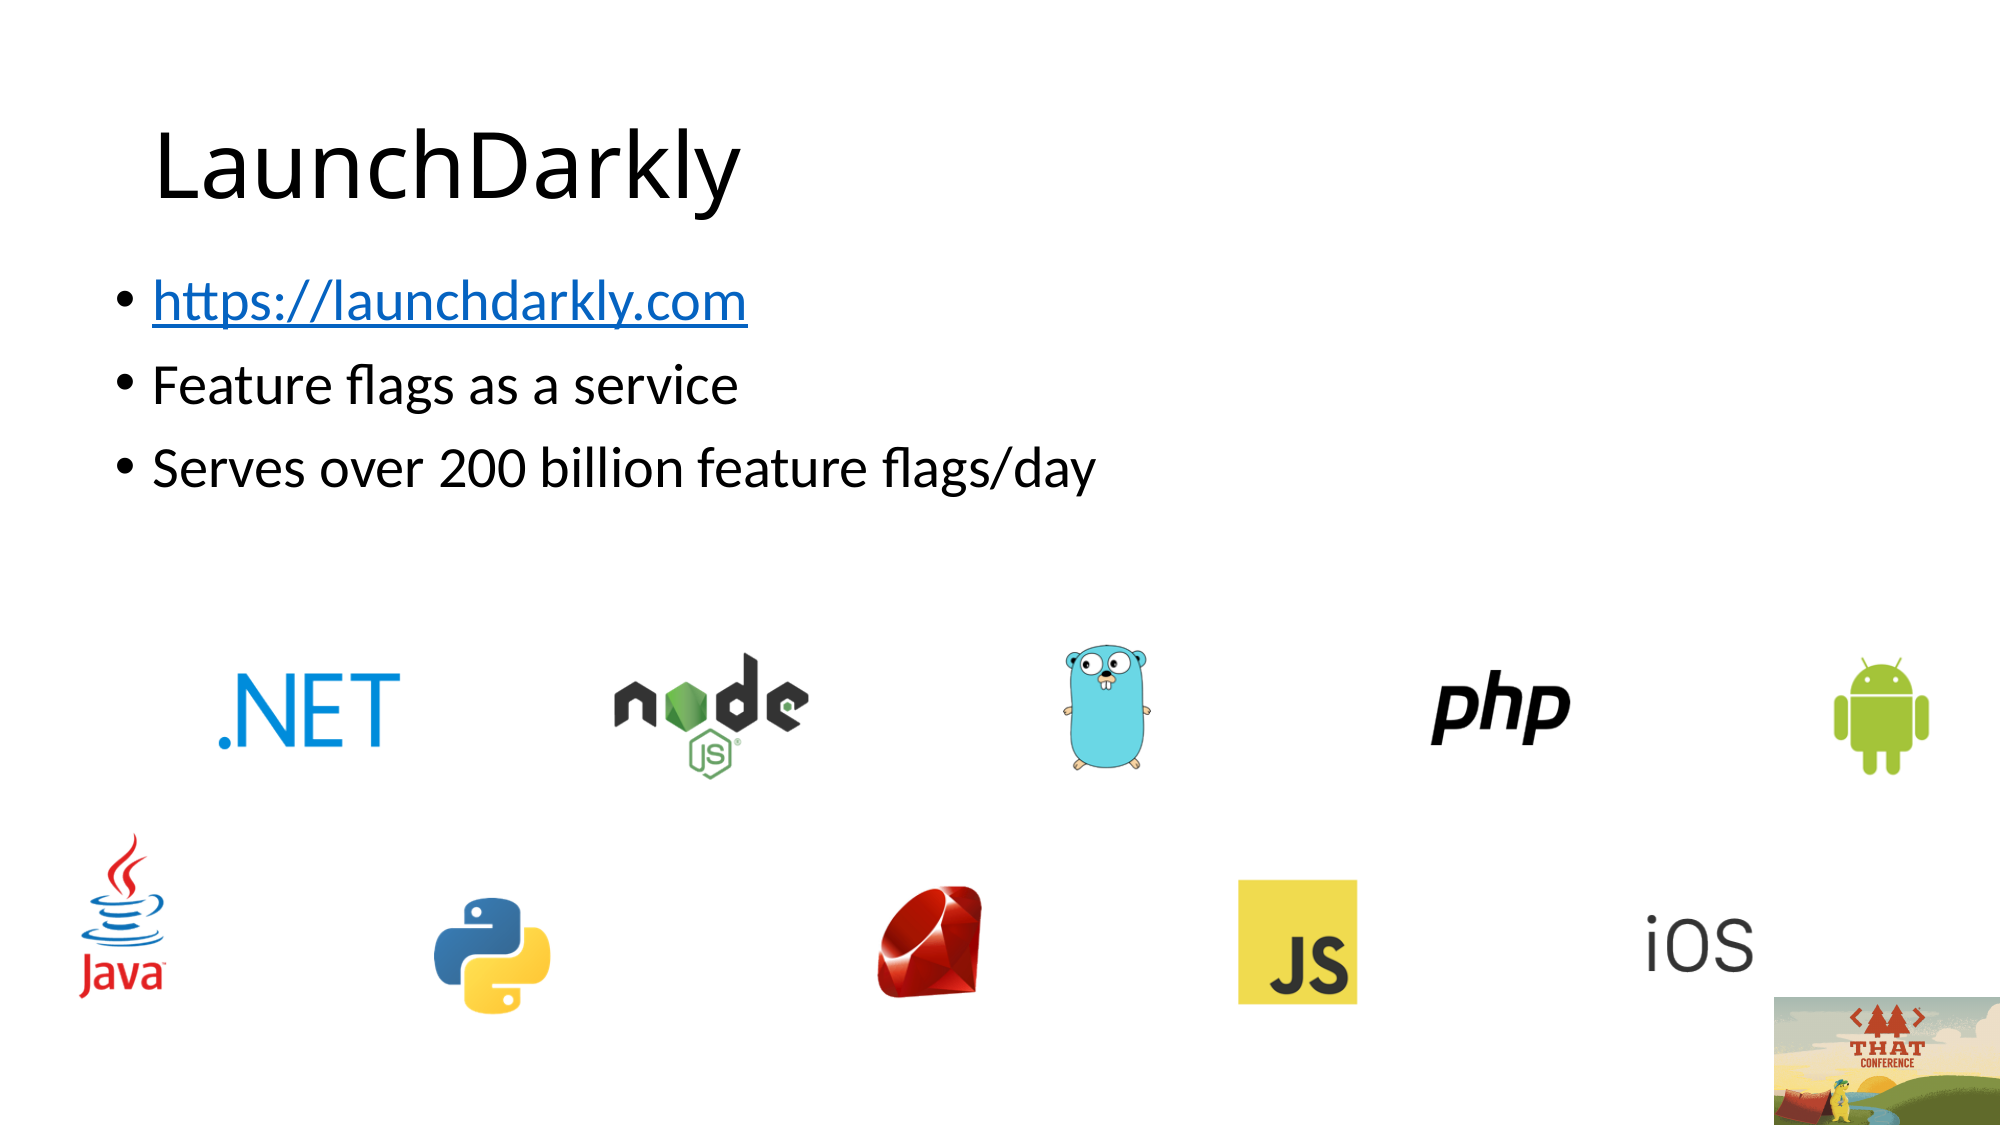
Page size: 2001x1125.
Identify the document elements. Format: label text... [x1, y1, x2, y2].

picture [0, 826, 250, 1015]
picture [583, 619, 840, 807]
picture [1752, 619, 2000, 807]
picture [1372, 611, 1629, 800]
picture [363, 858, 620, 1046]
picture [181, 619, 438, 807]
picture [799, 848, 1057, 1036]
picture [1169, 848, 1427, 1036]
picture [1572, 848, 2000, 1125]
title LaunchDarkly [137, 59, 1863, 262]
picture [977, 611, 1235, 800]
list https://launchdarkly.com Feature flags as a service Serves over 200 billion feature flags/day [99, 262, 1900, 1005]
